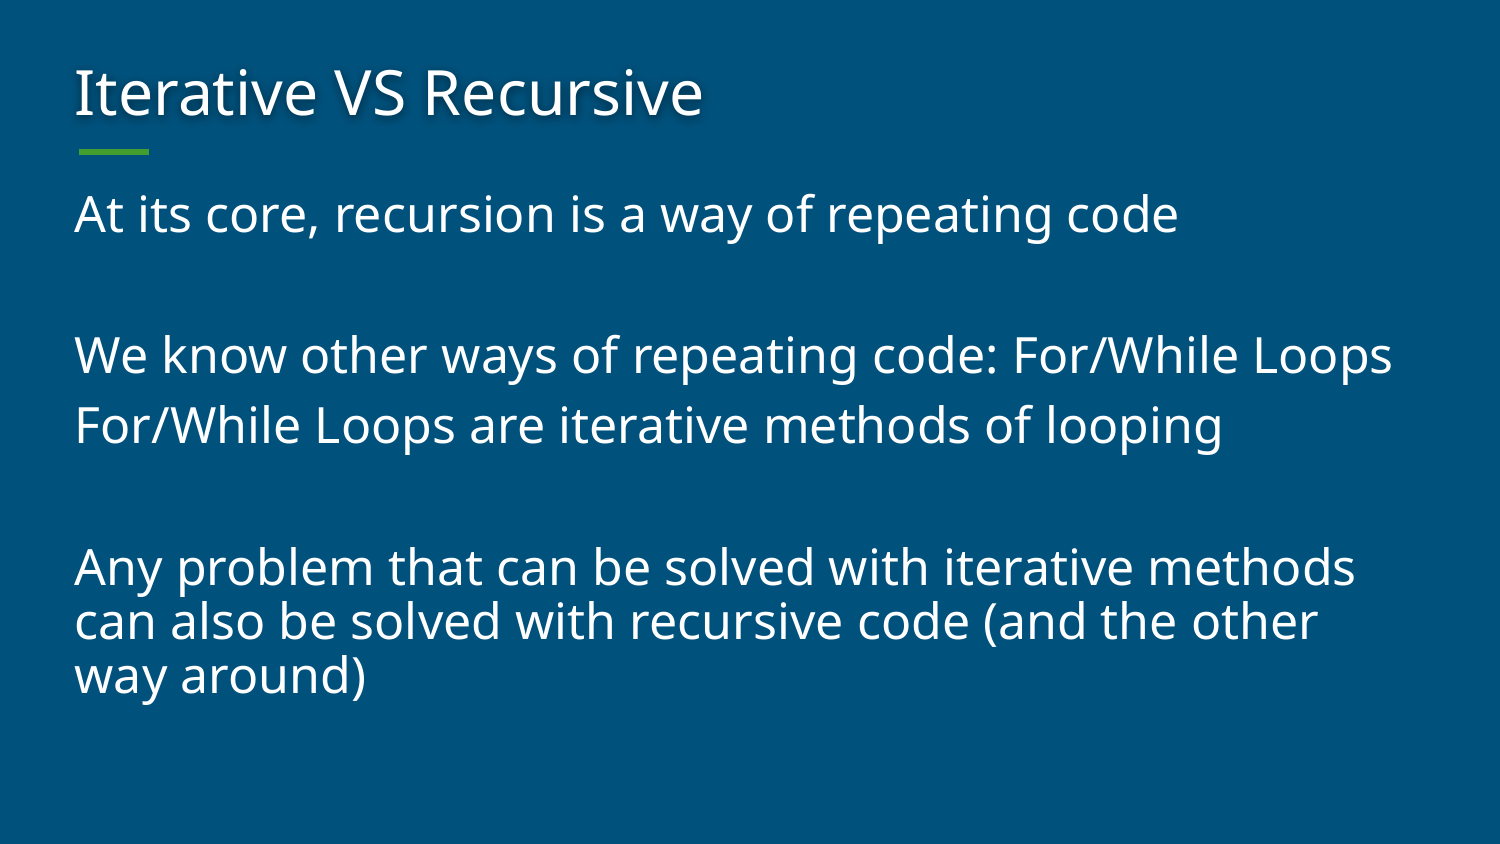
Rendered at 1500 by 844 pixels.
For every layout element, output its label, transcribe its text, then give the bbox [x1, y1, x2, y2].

list At its core, recursion is a way of repeating code We know other ways of repeating code: For/While Loops For/While Loops are iterative methods of looping Any problem that can be solved with iterative methods can also be solved with recursive code (and the other way around) [63, 183, 1437, 750]
title Iterative VS Recursive [63, 39, 1437, 152]
